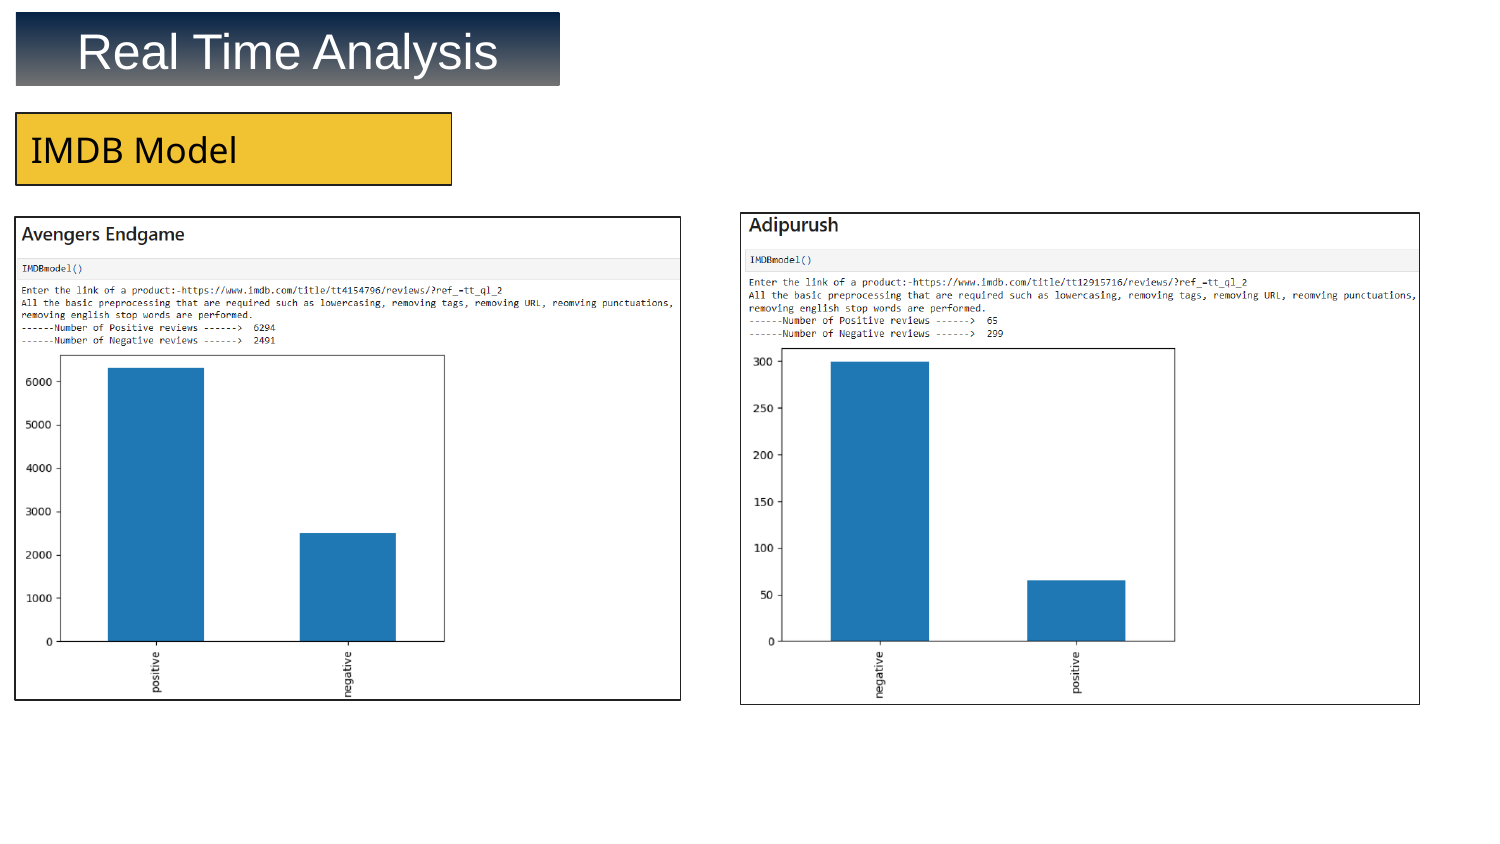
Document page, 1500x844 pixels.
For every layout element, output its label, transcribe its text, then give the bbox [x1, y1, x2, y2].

picture [15, 217, 681, 700]
text_box Real Time Analysis [15, 12, 560, 86]
text_box IMDB Model [15, 112, 452, 186]
picture [741, 213, 1420, 704]
